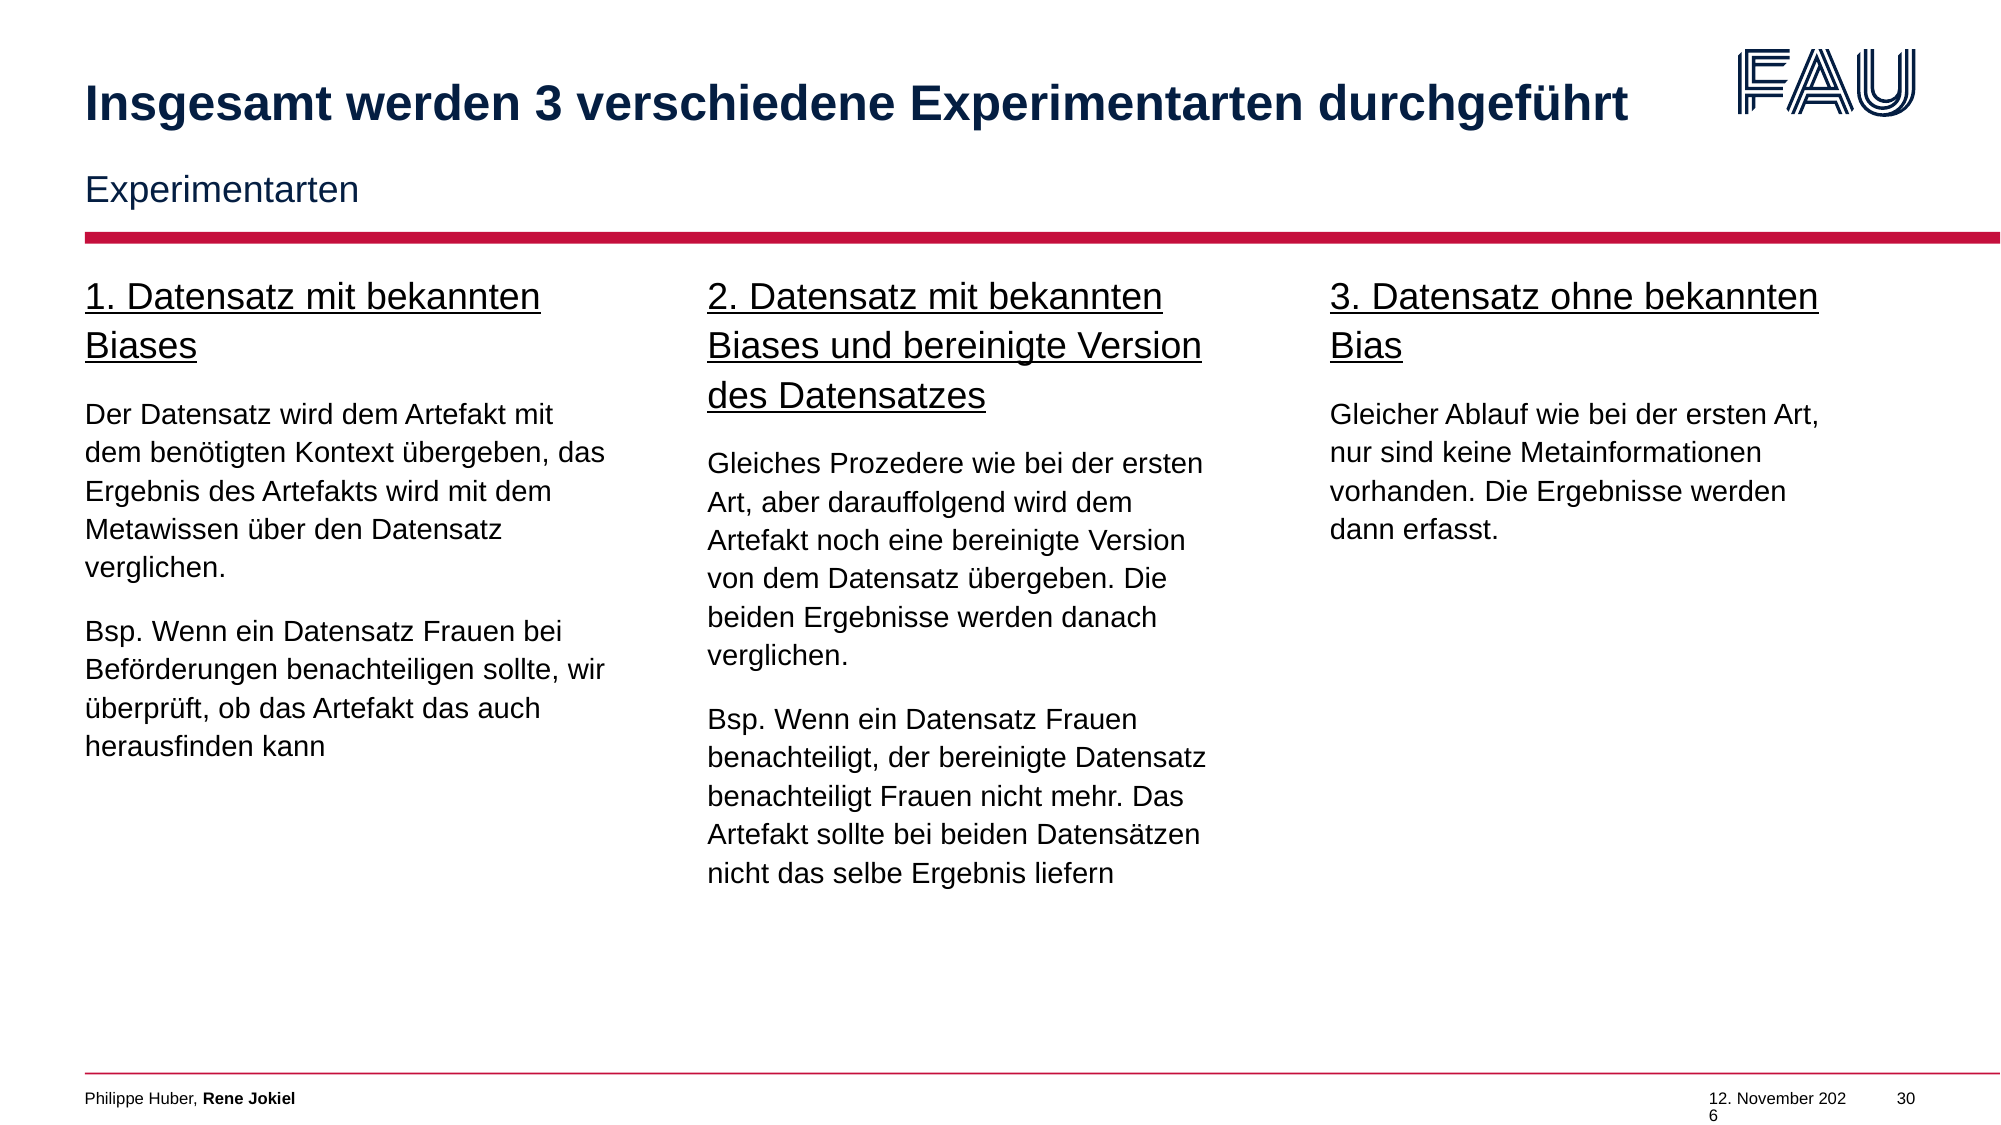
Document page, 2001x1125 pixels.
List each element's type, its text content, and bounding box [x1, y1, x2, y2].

footer Philippe Huber, Rene Jokiel [84, 1088, 1656, 1109]
list 1. Datensatz mit bekannten Biases Der Datensatz wird dem Artefakt mit dem benötigten Kontext übergeben, das Ergebnis des Artefakts wird mit dem Metawissen über den Datensatz verglichen. Bsp. Wenn ein Datensatz Frauen bei Beförderungen benachteiligen sollte, wir überprüft, ob das Artefakt das auch herausfinden kann [85, 267, 671, 1018]
list Experimentarten [85, 161, 1656, 209]
list 3. Datensatz ohne bekannten Bias Gleicher Ablauf wie bei der ersten Art, nur sind keine Metainformationen vorhanden. Die Ergebnisse werden dann erfasst. [1329, 267, 1916, 1018]
slide_number 30 [1883, 1088, 1916, 1109]
title Insgesamt werden 3 verschiedene Experimentarten durchgeführt [85, 49, 1656, 159]
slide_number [1708, 1088, 1849, 1109]
list 2. Datensatz mit bekannten Biases und bereinigte Version des Datensatzes Gleiches Prozedere wie bei der ersten Art, aber darauffolgend wird dem Artefakt noch eine bereinigte Version von dem Datensatz übergeben. Die beiden Ergebnisse werden danach verglichen. Bsp. Wenn ein Datensatz Frauen benachteiligt, der bereinigte Datensatz benachteiligt Frauen nicht mehr. Das Artefakt sollte bei beiden Datensätzen nicht das selbe Ergebnis liefern [707, 267, 1293, 1018]
